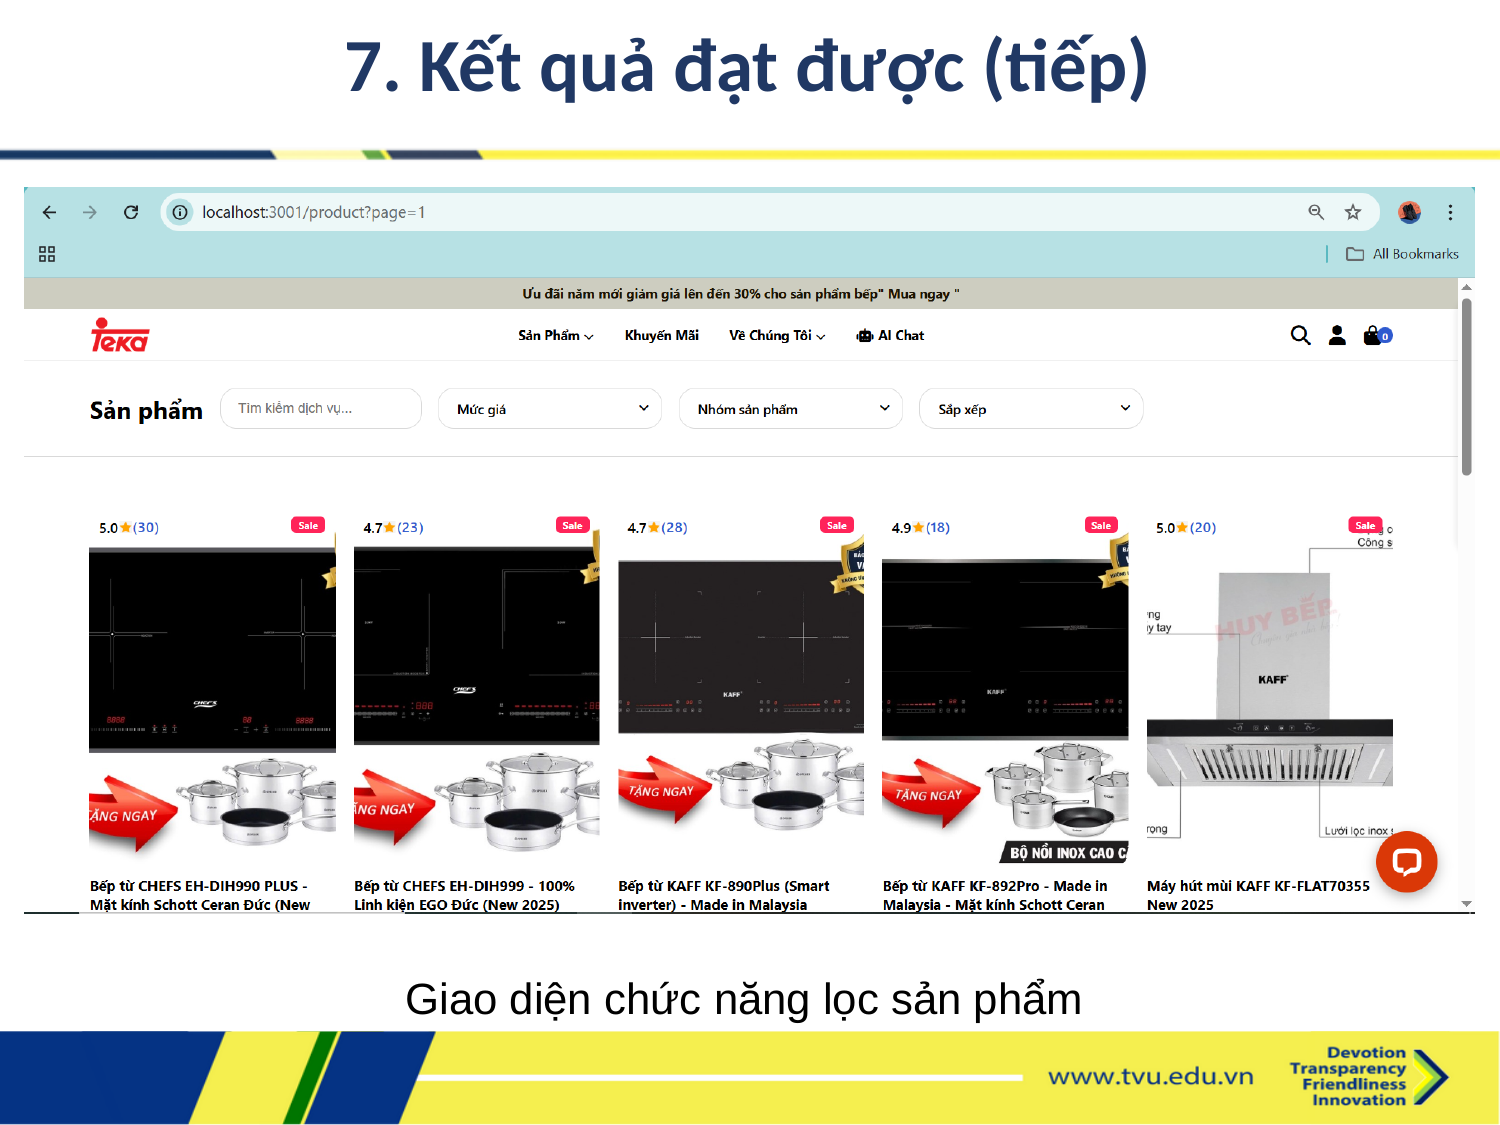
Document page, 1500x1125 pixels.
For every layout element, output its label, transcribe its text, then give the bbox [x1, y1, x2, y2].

picture [0, 1031, 1500, 1125]
text_box Giao diện chức năng lọc sản phẩm [390, 937, 1110, 1031]
text_box 7. Kết quả đạt được (tiếp) [329, 74, 1171, 150]
picture [0, 147, 1500, 162]
picture [24, 187, 1475, 914]
